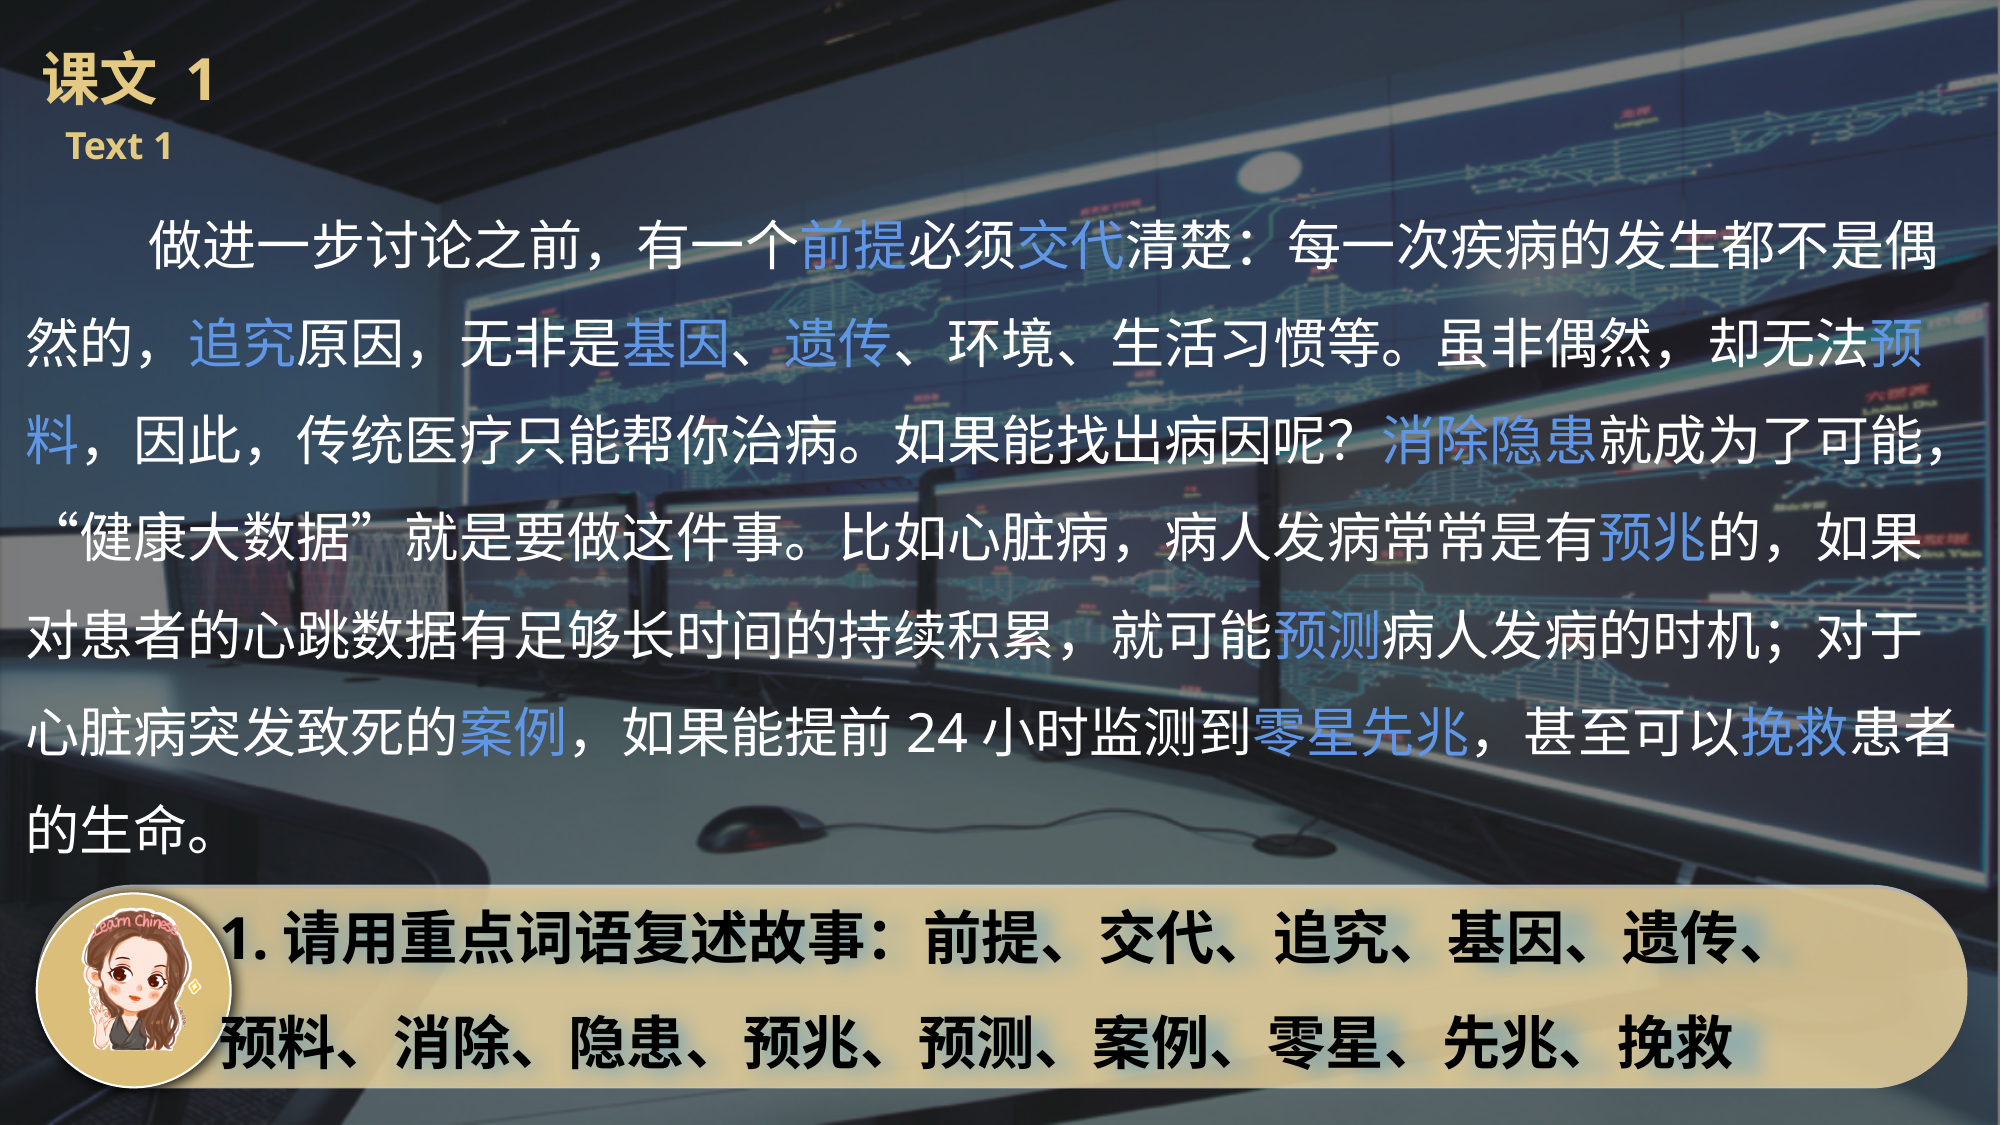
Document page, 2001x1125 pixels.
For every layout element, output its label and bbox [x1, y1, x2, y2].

text_box [36, 888, 233, 1088]
picture [0, 0, 2001, 1125]
